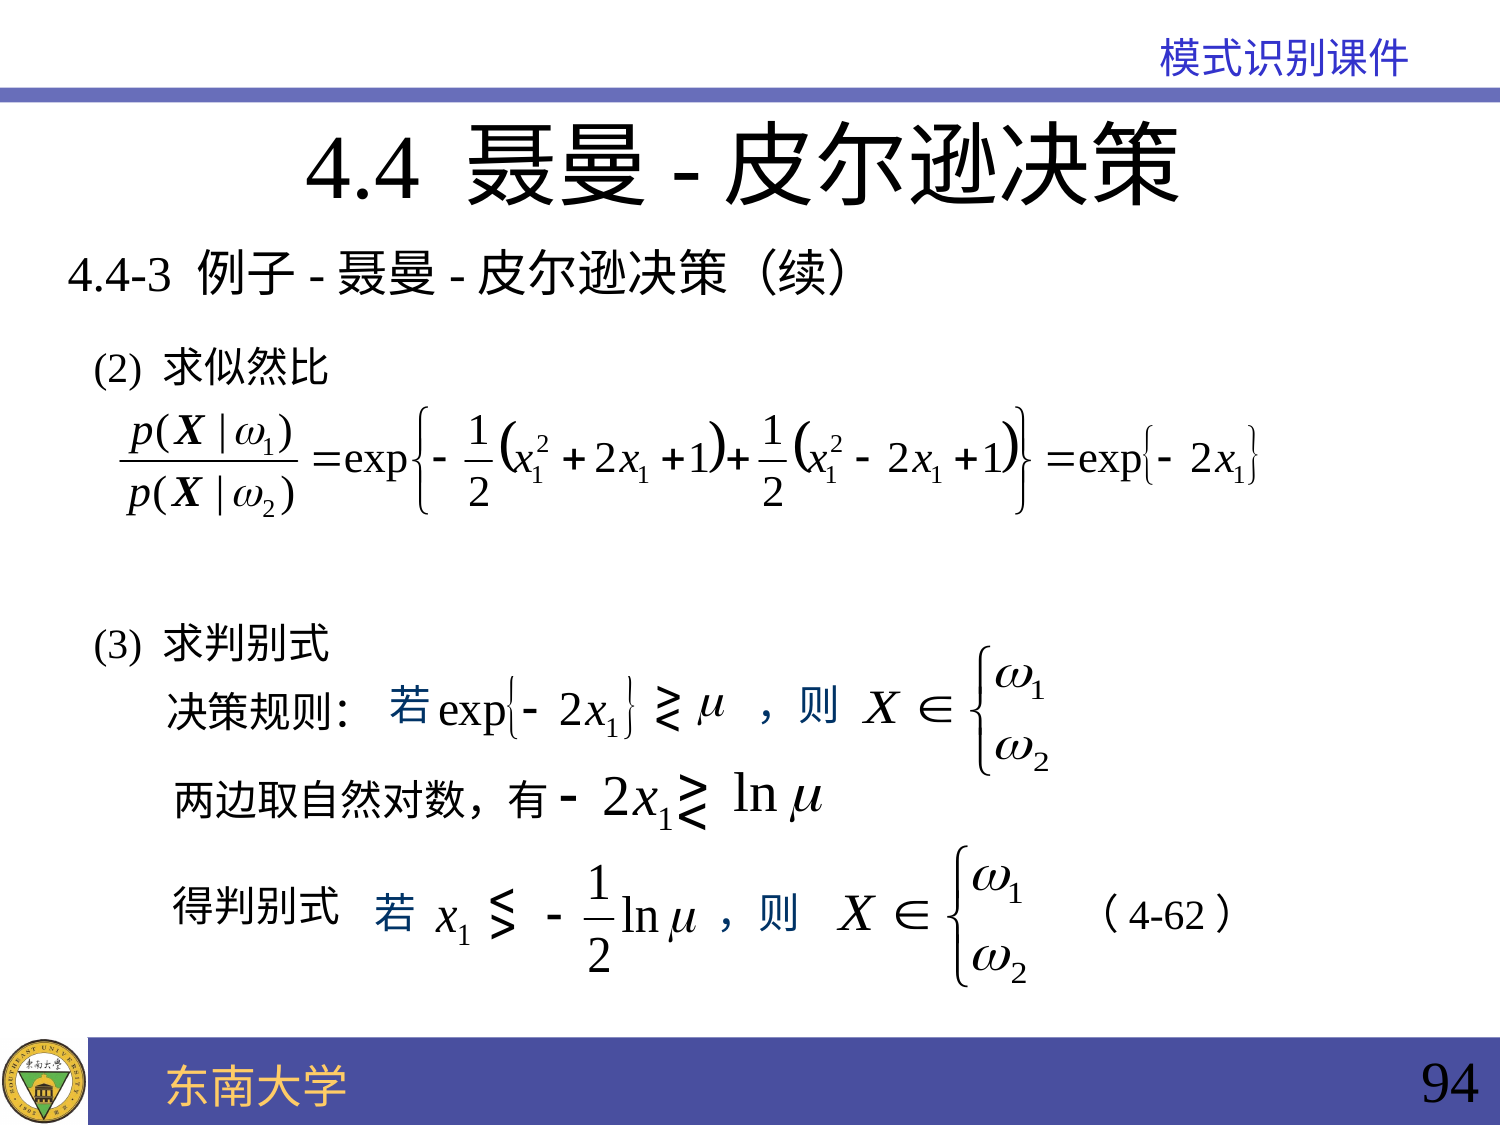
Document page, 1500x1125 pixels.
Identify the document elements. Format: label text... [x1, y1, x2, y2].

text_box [551, 757, 684, 832]
text_box 决策规则： [151, 678, 368, 744]
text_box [344, 833, 1045, 1001]
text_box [725, 759, 836, 832]
picture [0, 1038, 88, 1125]
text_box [373, 634, 1066, 788]
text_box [112, 398, 1269, 528]
text_box 两边取自然对数，有 [158, 766, 546, 832]
text_box 94 [1406, 1036, 1500, 1122]
text_box （4-62） [1062, 879, 1282, 946]
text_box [669, 767, 716, 832]
text_box (3) 求判别式 [78, 609, 461, 675]
text_box 得判别式 [158, 872, 338, 938]
text_box 4.4 聂曼-皮尔逊决策 [112, 99, 1376, 256]
text_box 4.4-3 例子-聂曼-皮尔逊决策（续） [53, 234, 951, 310]
text_box (2) 求似然比 [78, 333, 461, 399]
